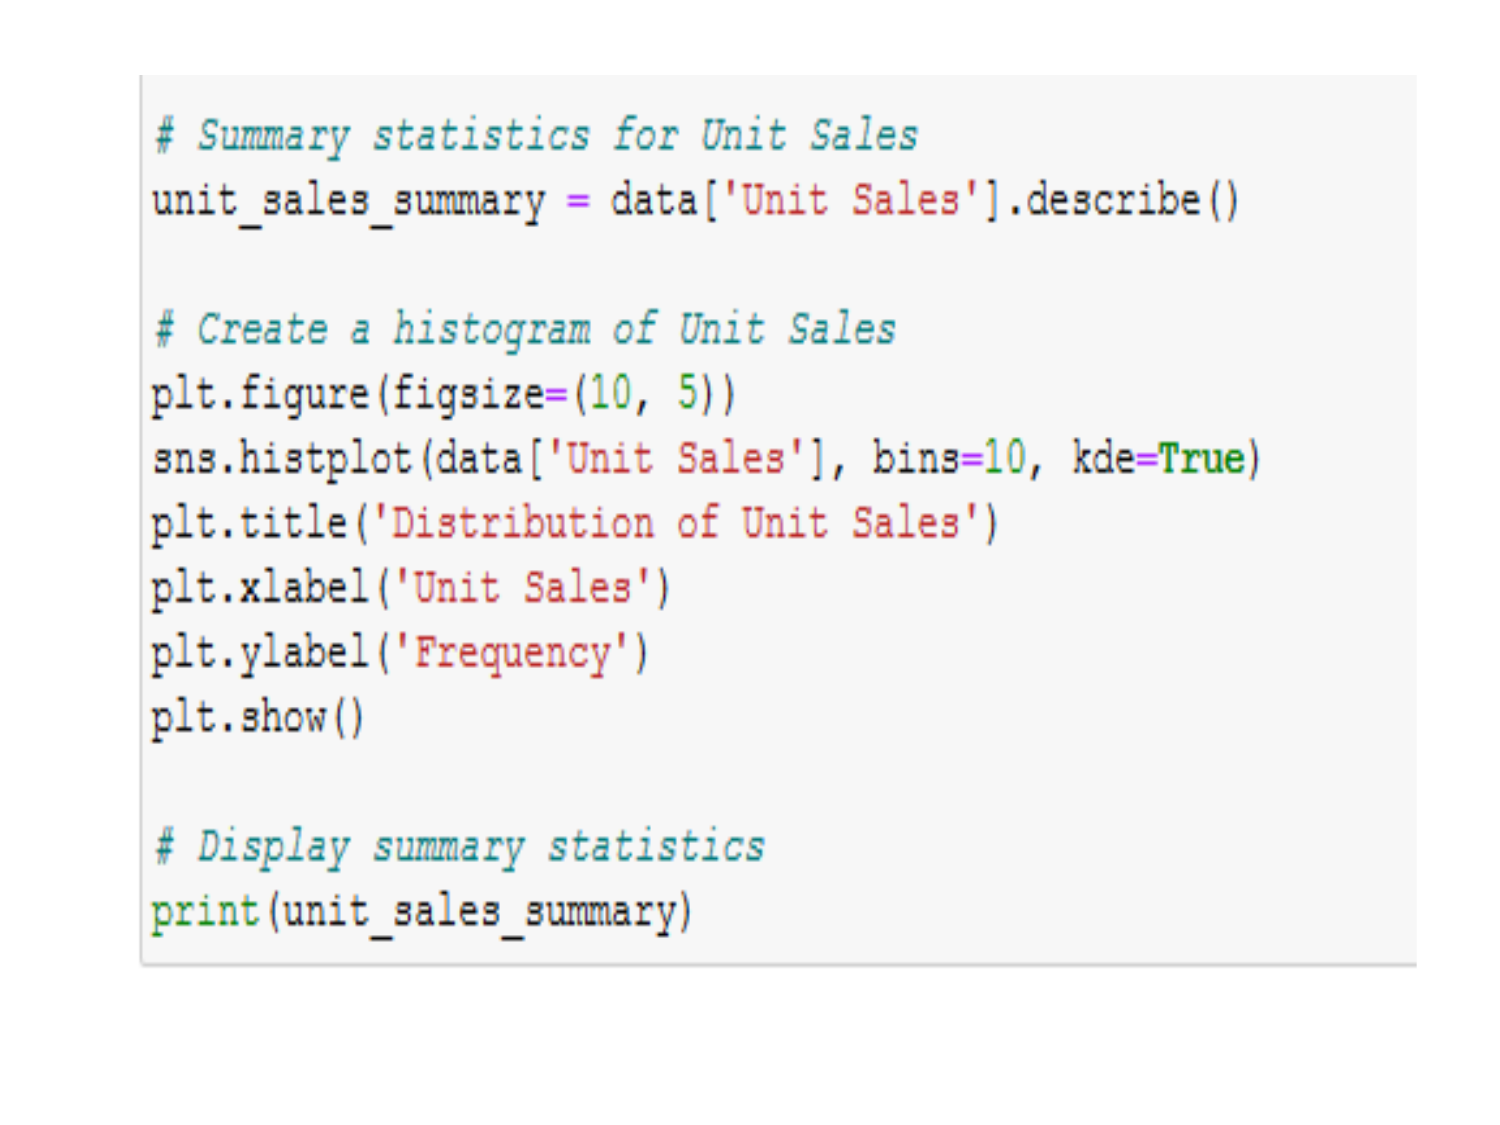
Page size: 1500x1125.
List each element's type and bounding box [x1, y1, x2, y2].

picture [62, 74, 1417, 988]
